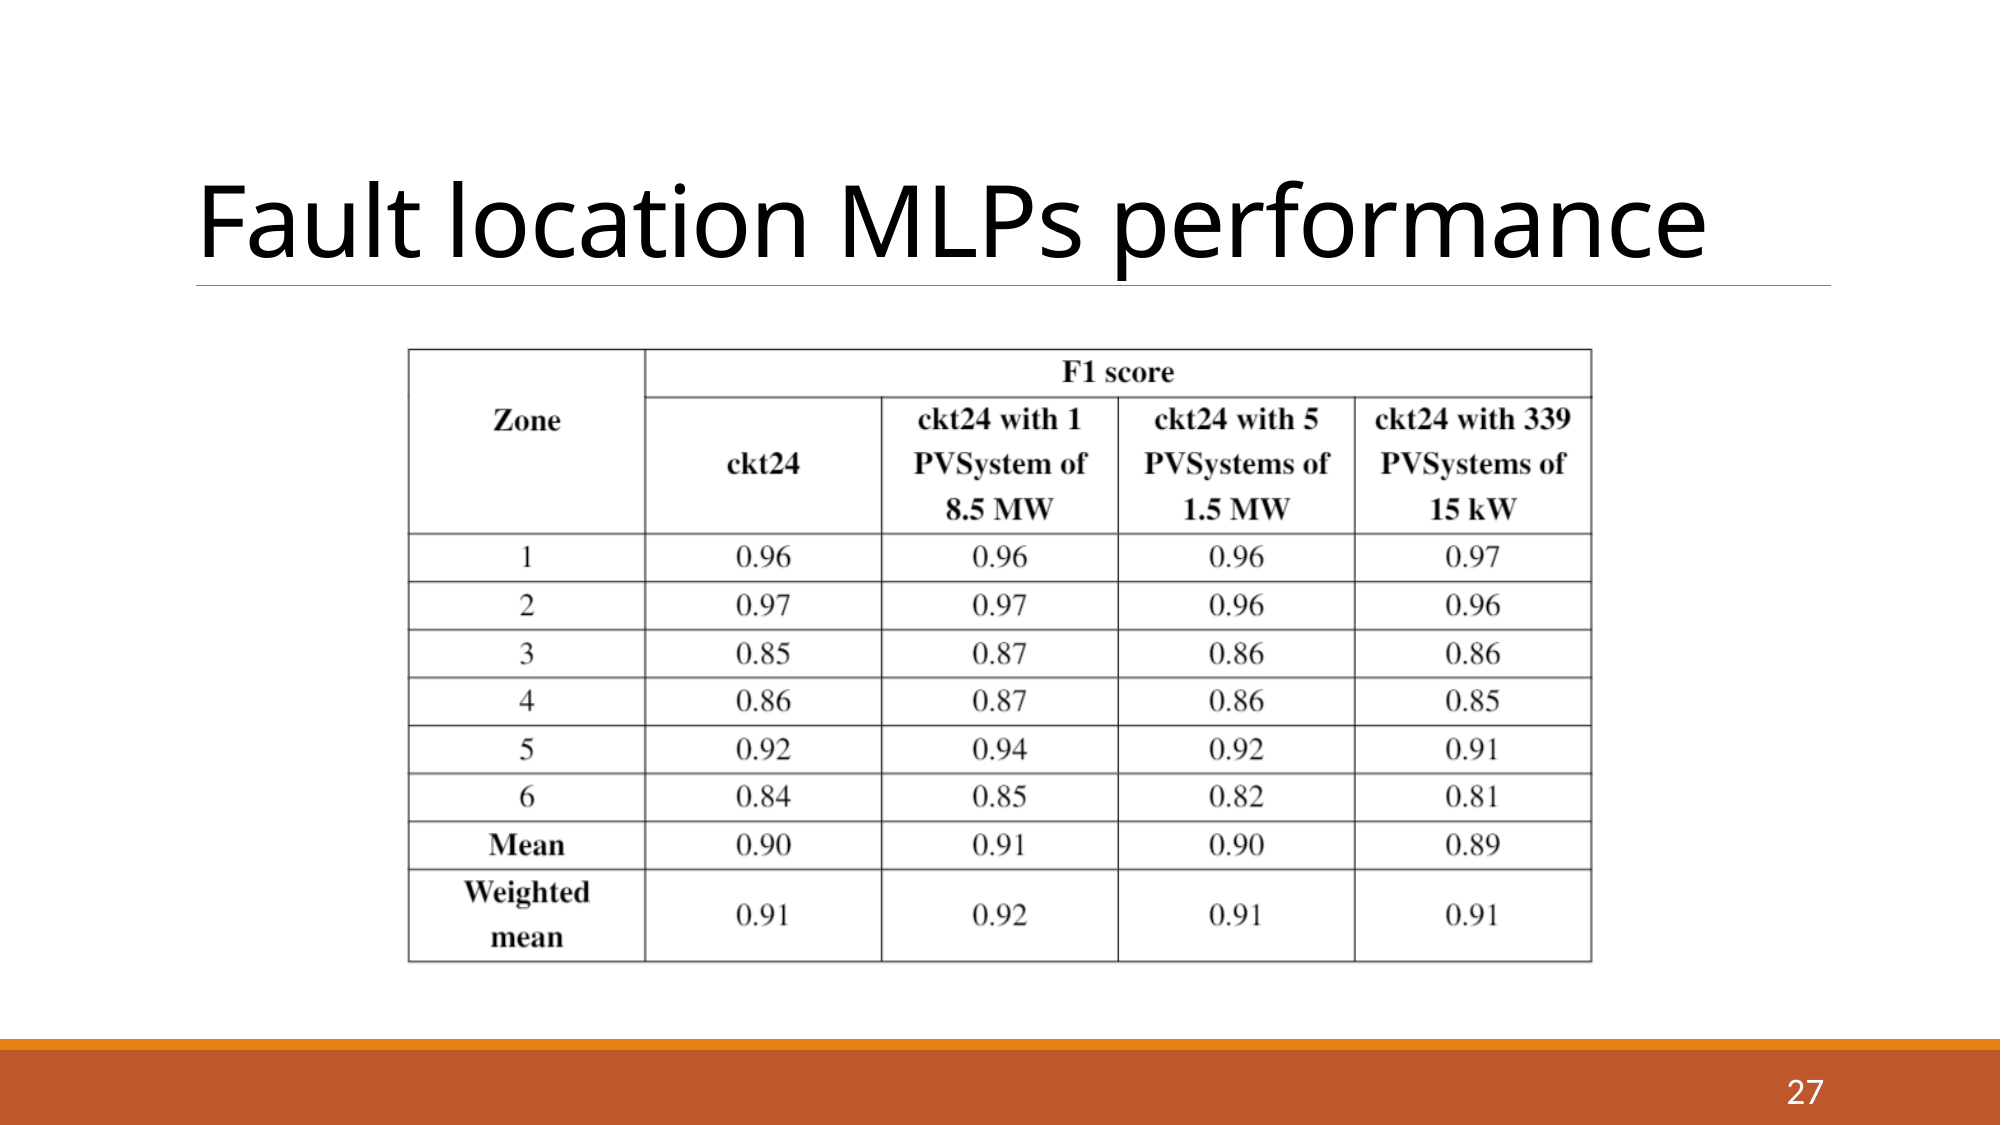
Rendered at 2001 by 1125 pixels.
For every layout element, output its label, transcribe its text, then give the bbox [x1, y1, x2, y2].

title Fault location MLPs performance [180, 47, 1830, 285]
picture [391, 325, 1609, 976]
slide_number 27 [1624, 1059, 1840, 1120]
